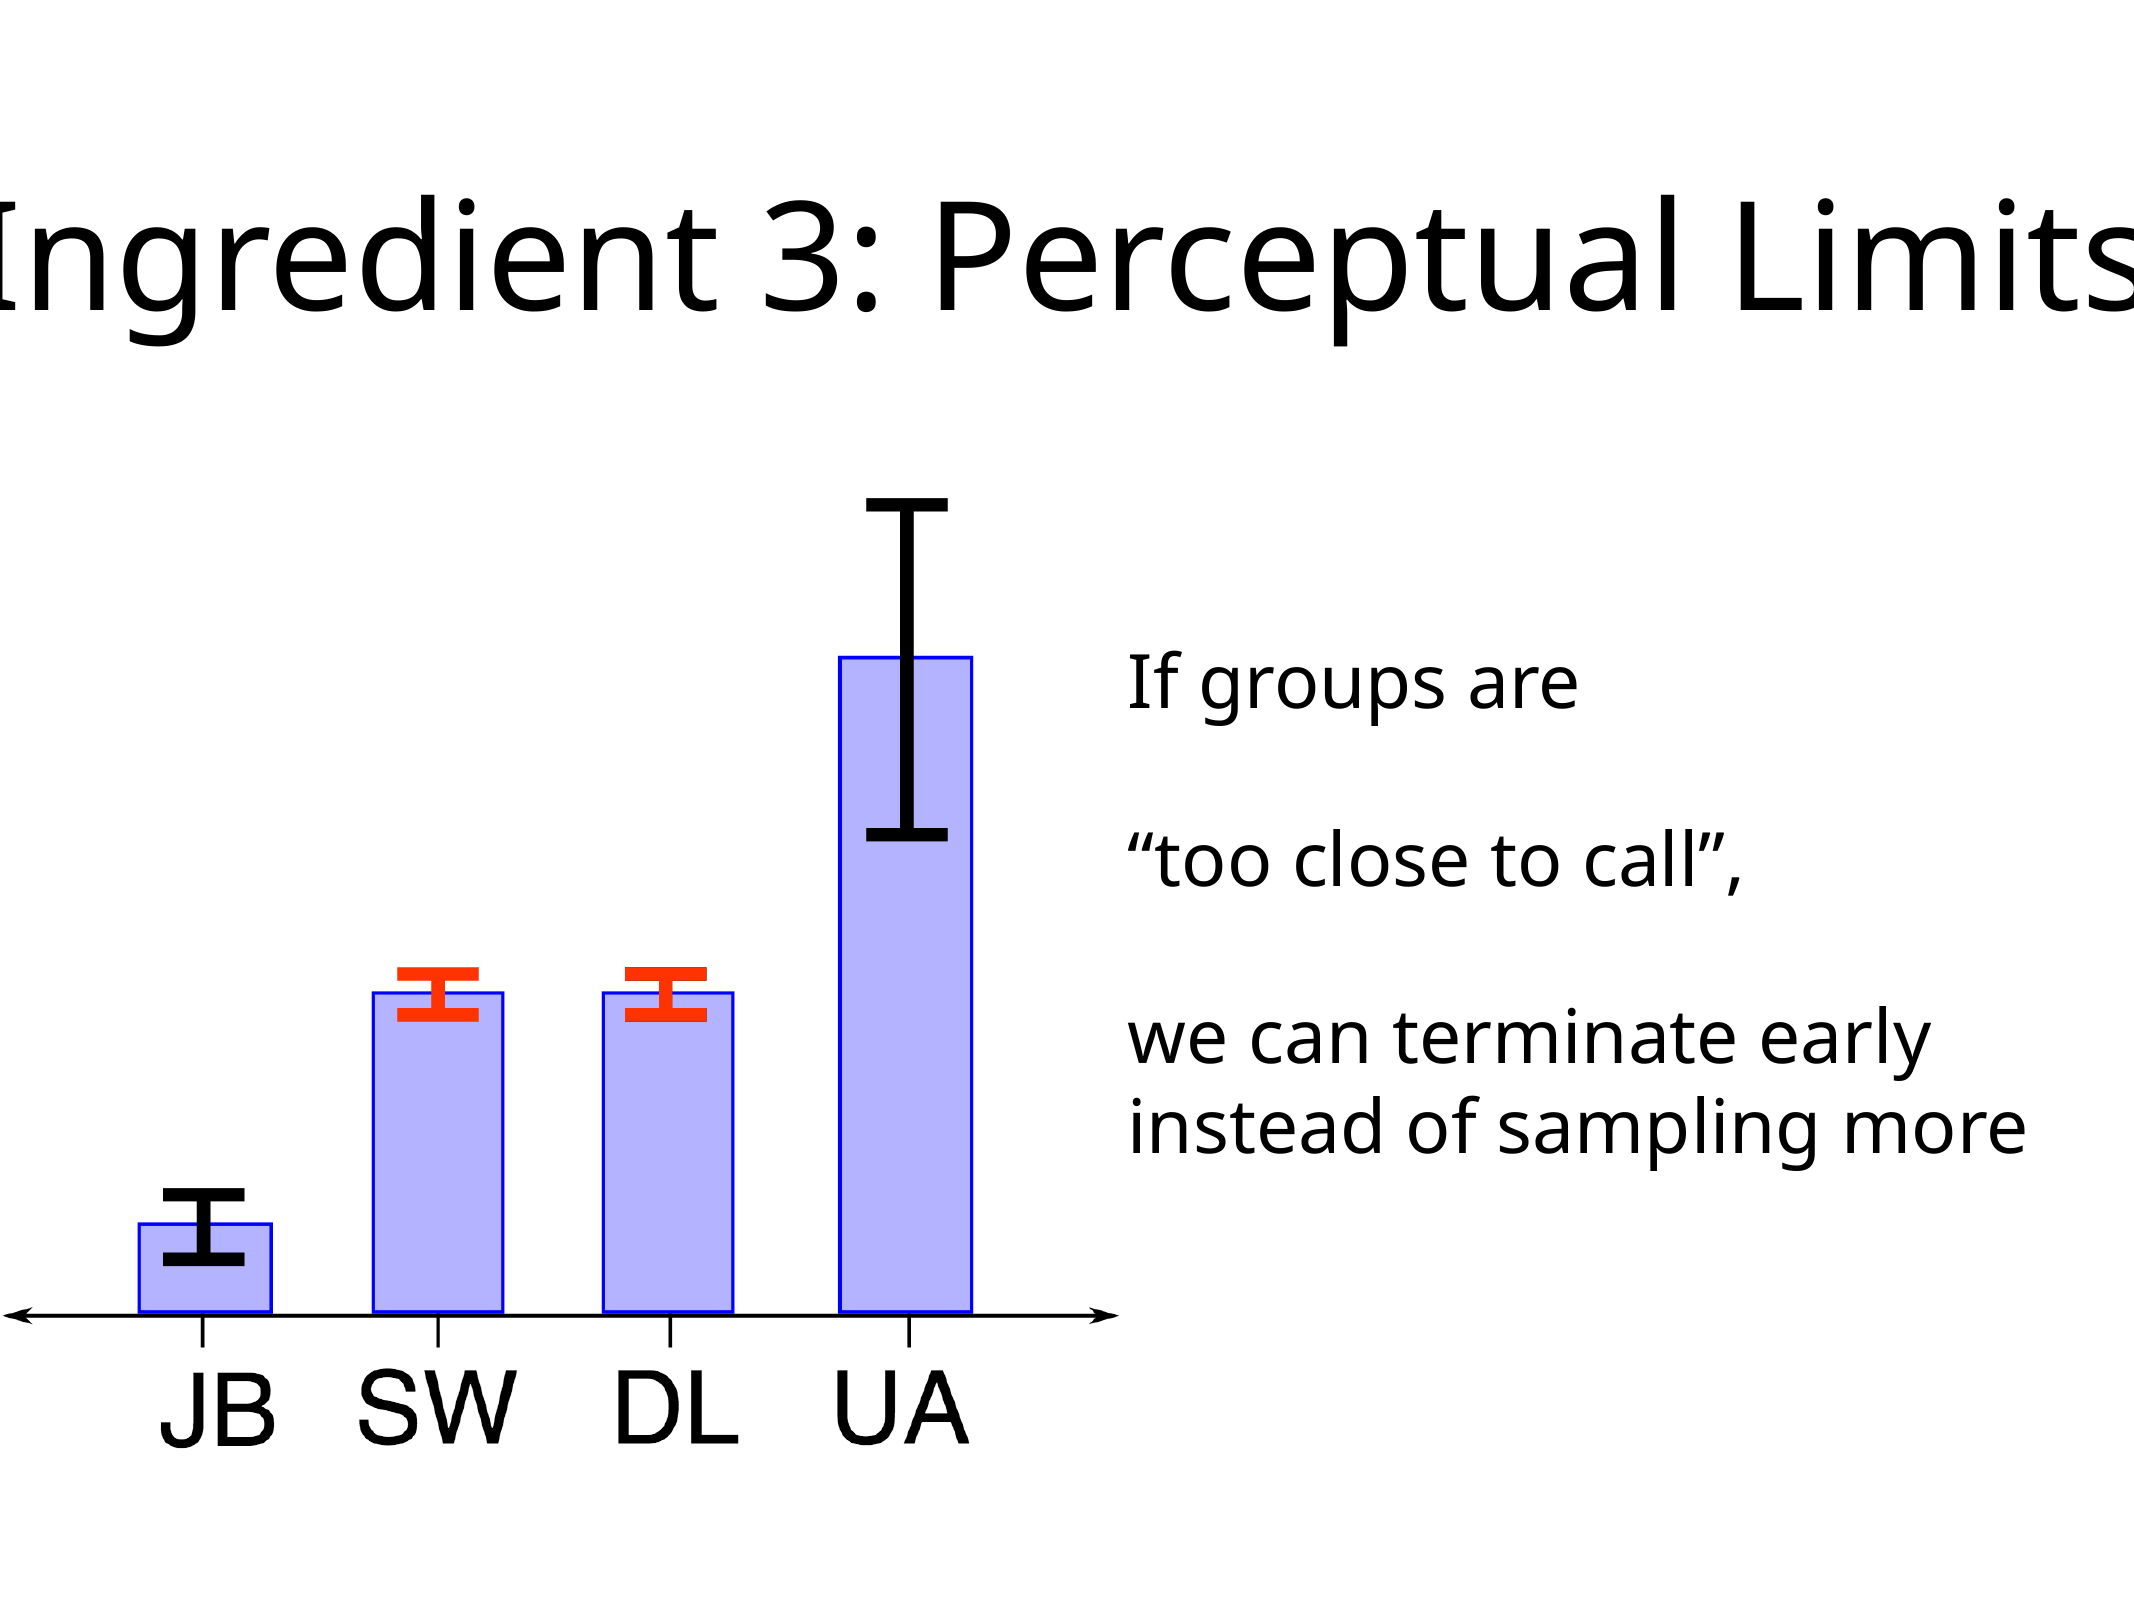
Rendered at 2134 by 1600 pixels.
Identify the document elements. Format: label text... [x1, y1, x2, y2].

title Ingredient 3: Perceptual Limits [0, 72, 2134, 428]
picture [0, 373, 1120, 1600]
list If groups are “too close to call”, we can terminate early instead of sampling more [1125, 372, 2082, 1430]
